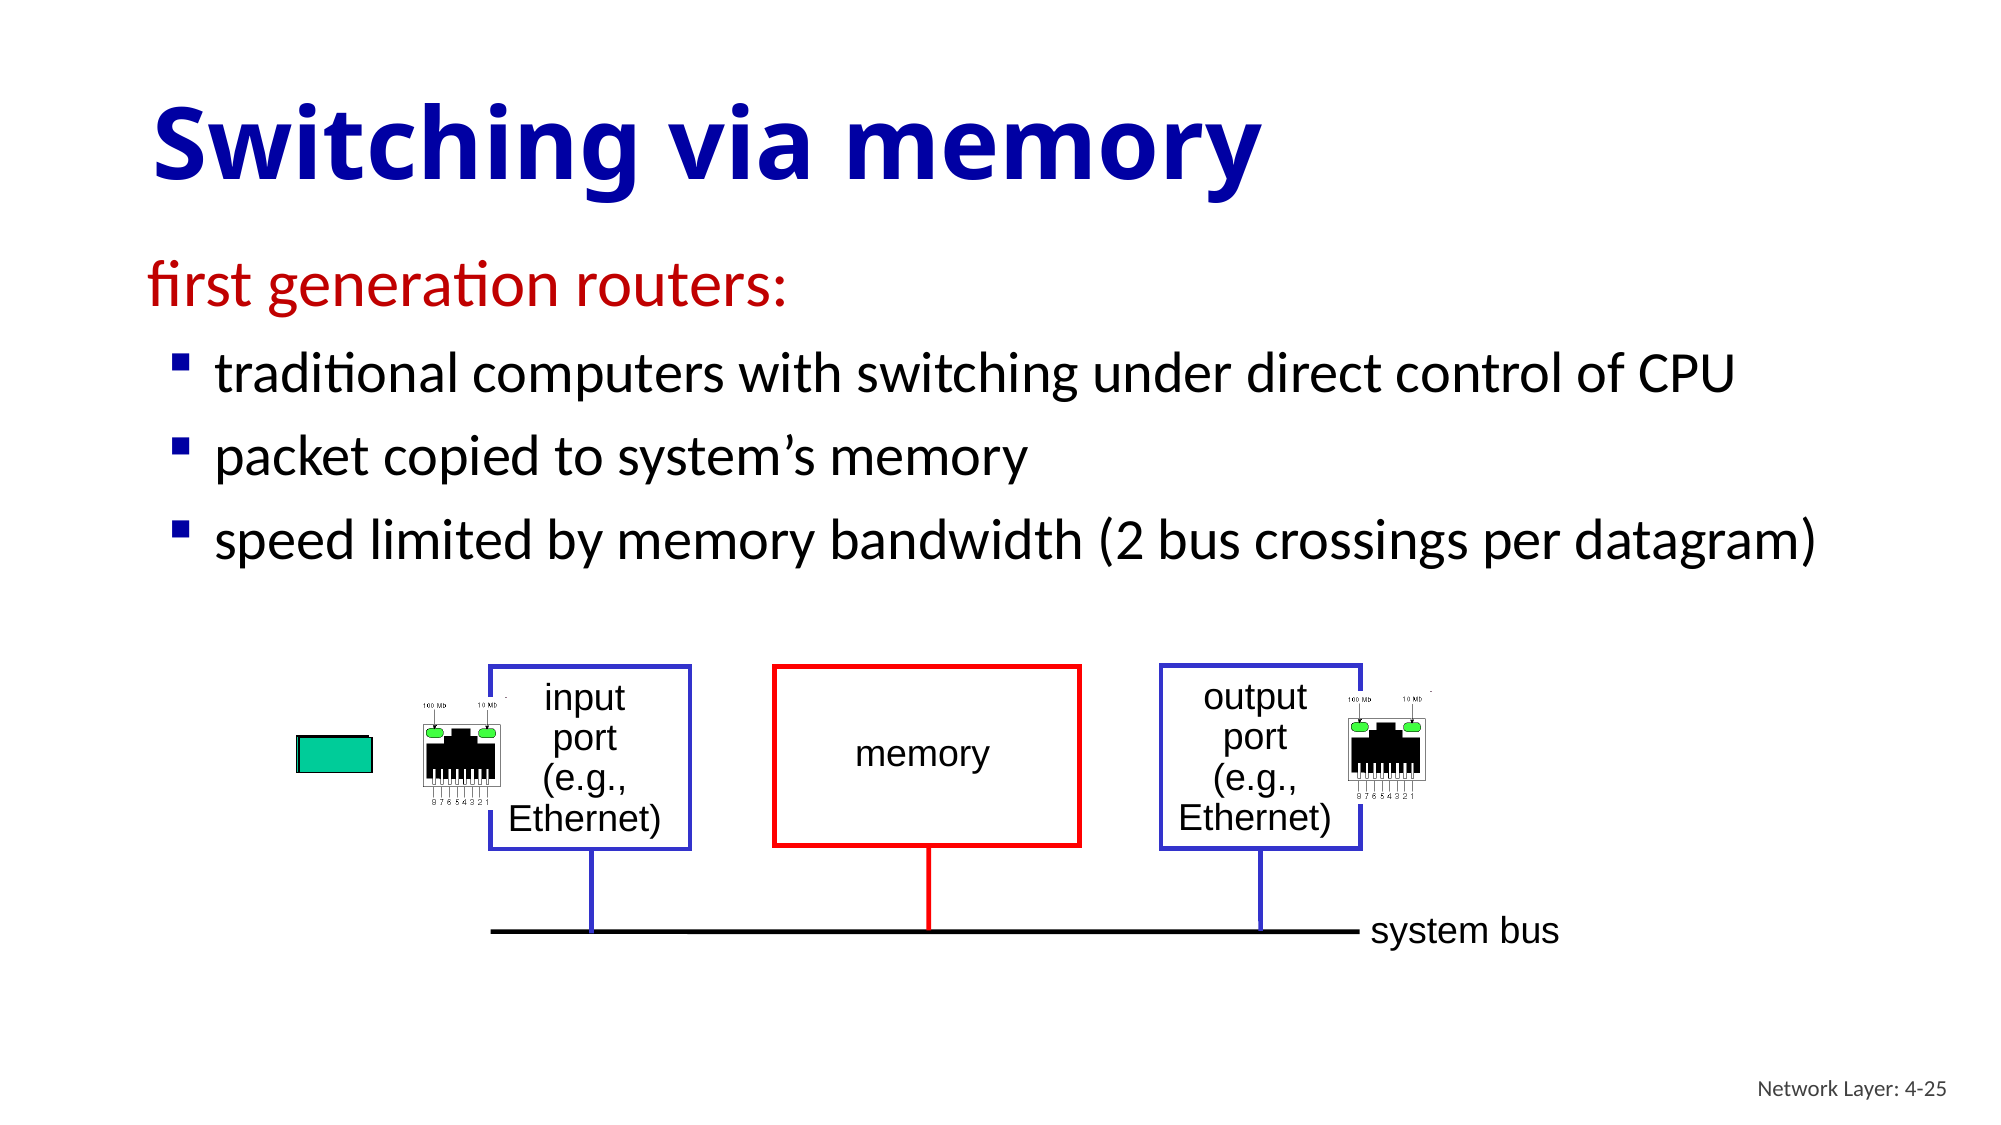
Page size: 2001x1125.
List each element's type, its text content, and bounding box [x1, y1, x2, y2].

text_box first generation routers: traditional computers with switching under direct control of CPU packet copied to system’s memory speed limited by memory bandwidth (2 bus crossings per datagram) [133, 241, 1985, 696]
text_box [298, 737, 372, 773]
picture [419, 697, 507, 810]
text_box Switching via memory [137, 74, 1863, 221]
picture [1344, 691, 1432, 804]
text_box Network Layer: 4-<number> [1512, 1056, 1963, 1117]
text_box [490, 665, 1576, 959]
